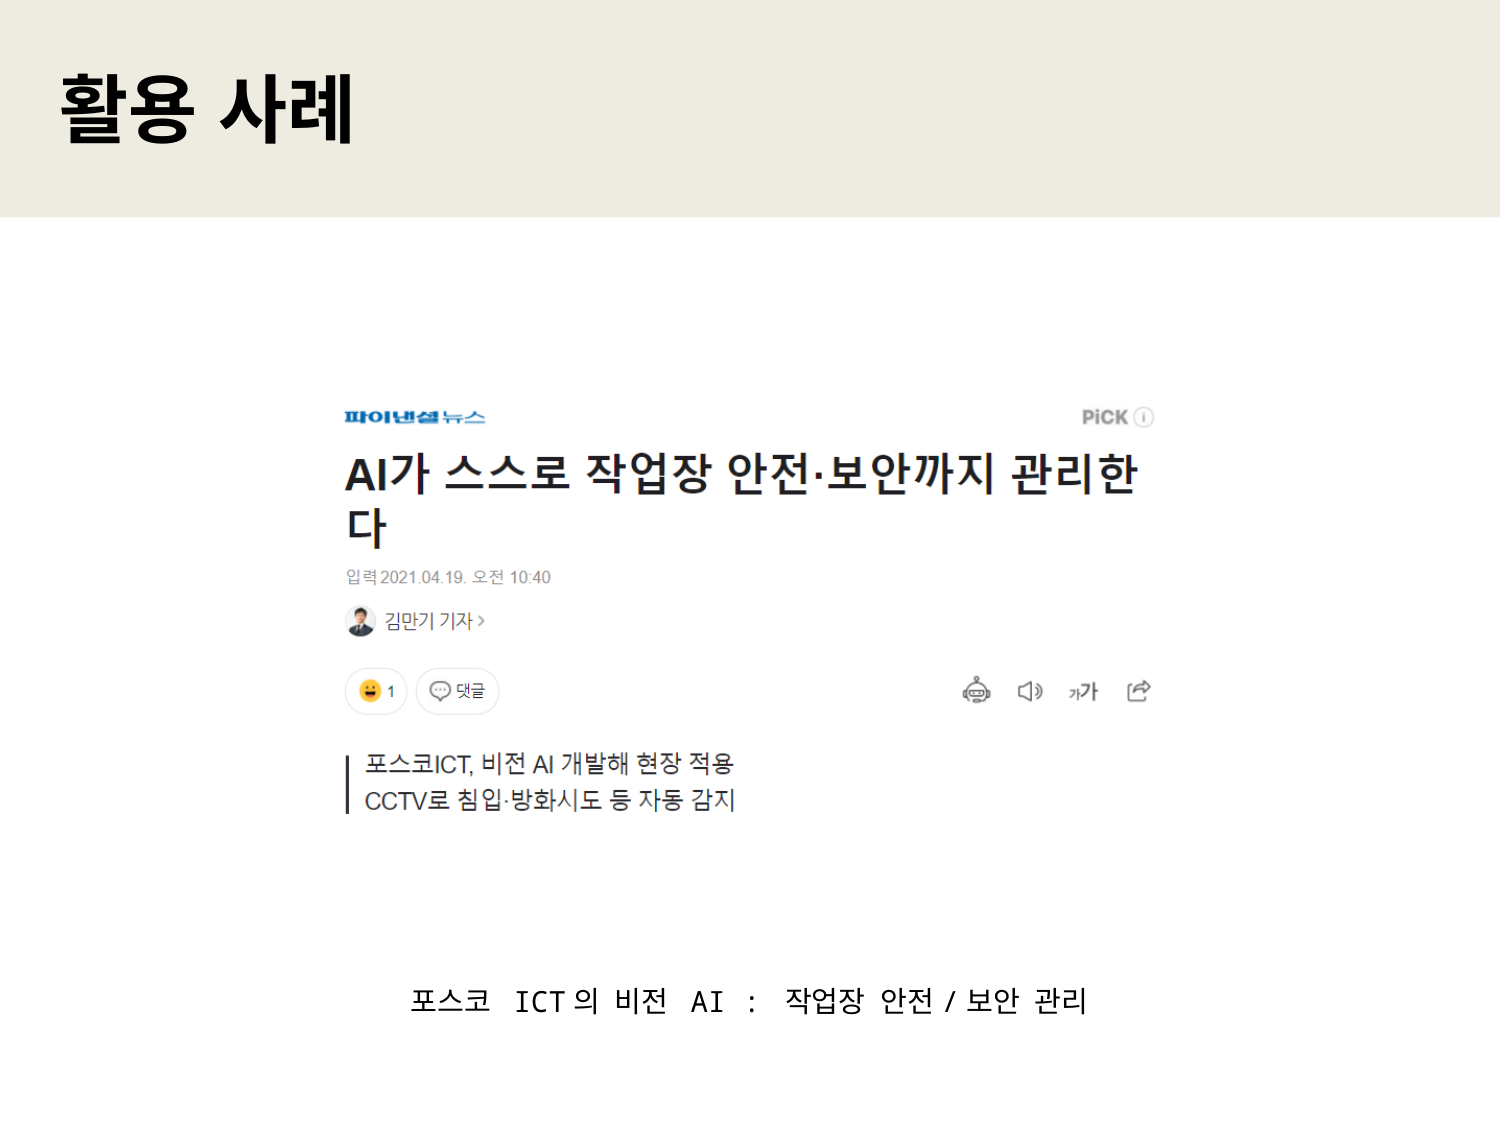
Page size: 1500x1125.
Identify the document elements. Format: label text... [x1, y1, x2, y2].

text_box 포스코 ICT의 비전 AI : 작업장 안전/보안 관리 [0, 968, 1500, 1034]
text_box 활용 사례 [44, 61, 776, 153]
picture [326, 387, 1174, 838]
text_box [0, 0, 1500, 218]
